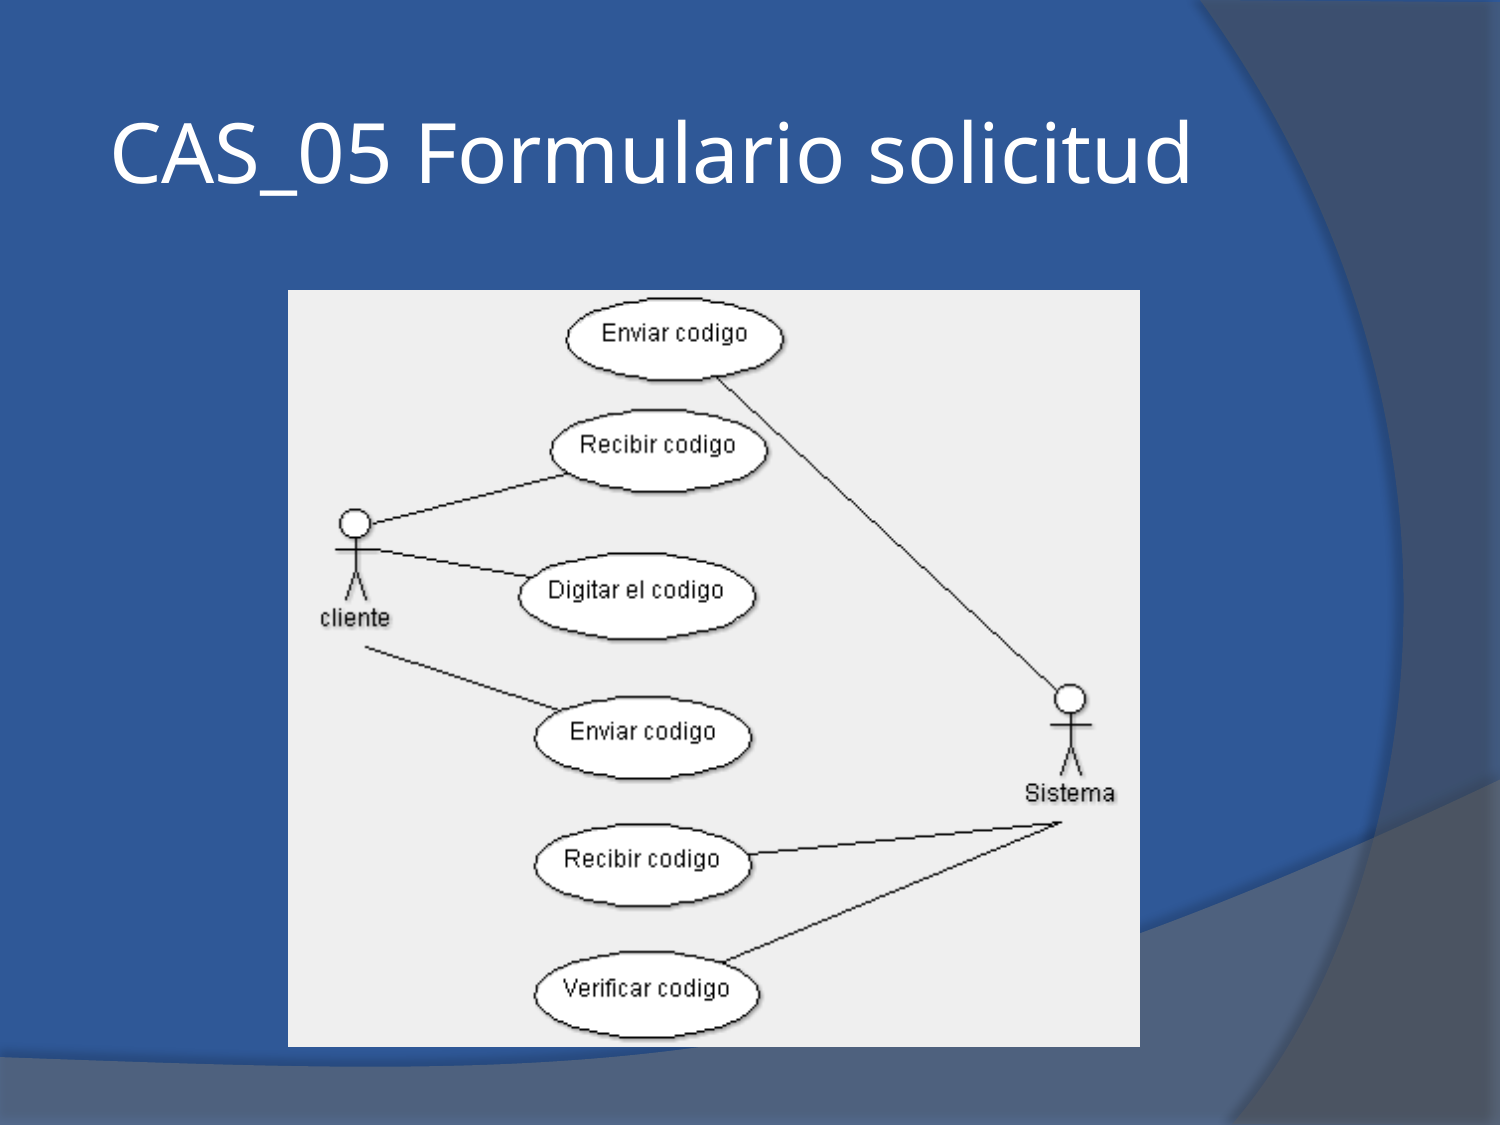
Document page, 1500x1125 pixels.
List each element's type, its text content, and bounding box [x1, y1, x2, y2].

title CAS_05 Formulario solicitud [101, 56, 1327, 244]
picture [288, 290, 1140, 1047]
